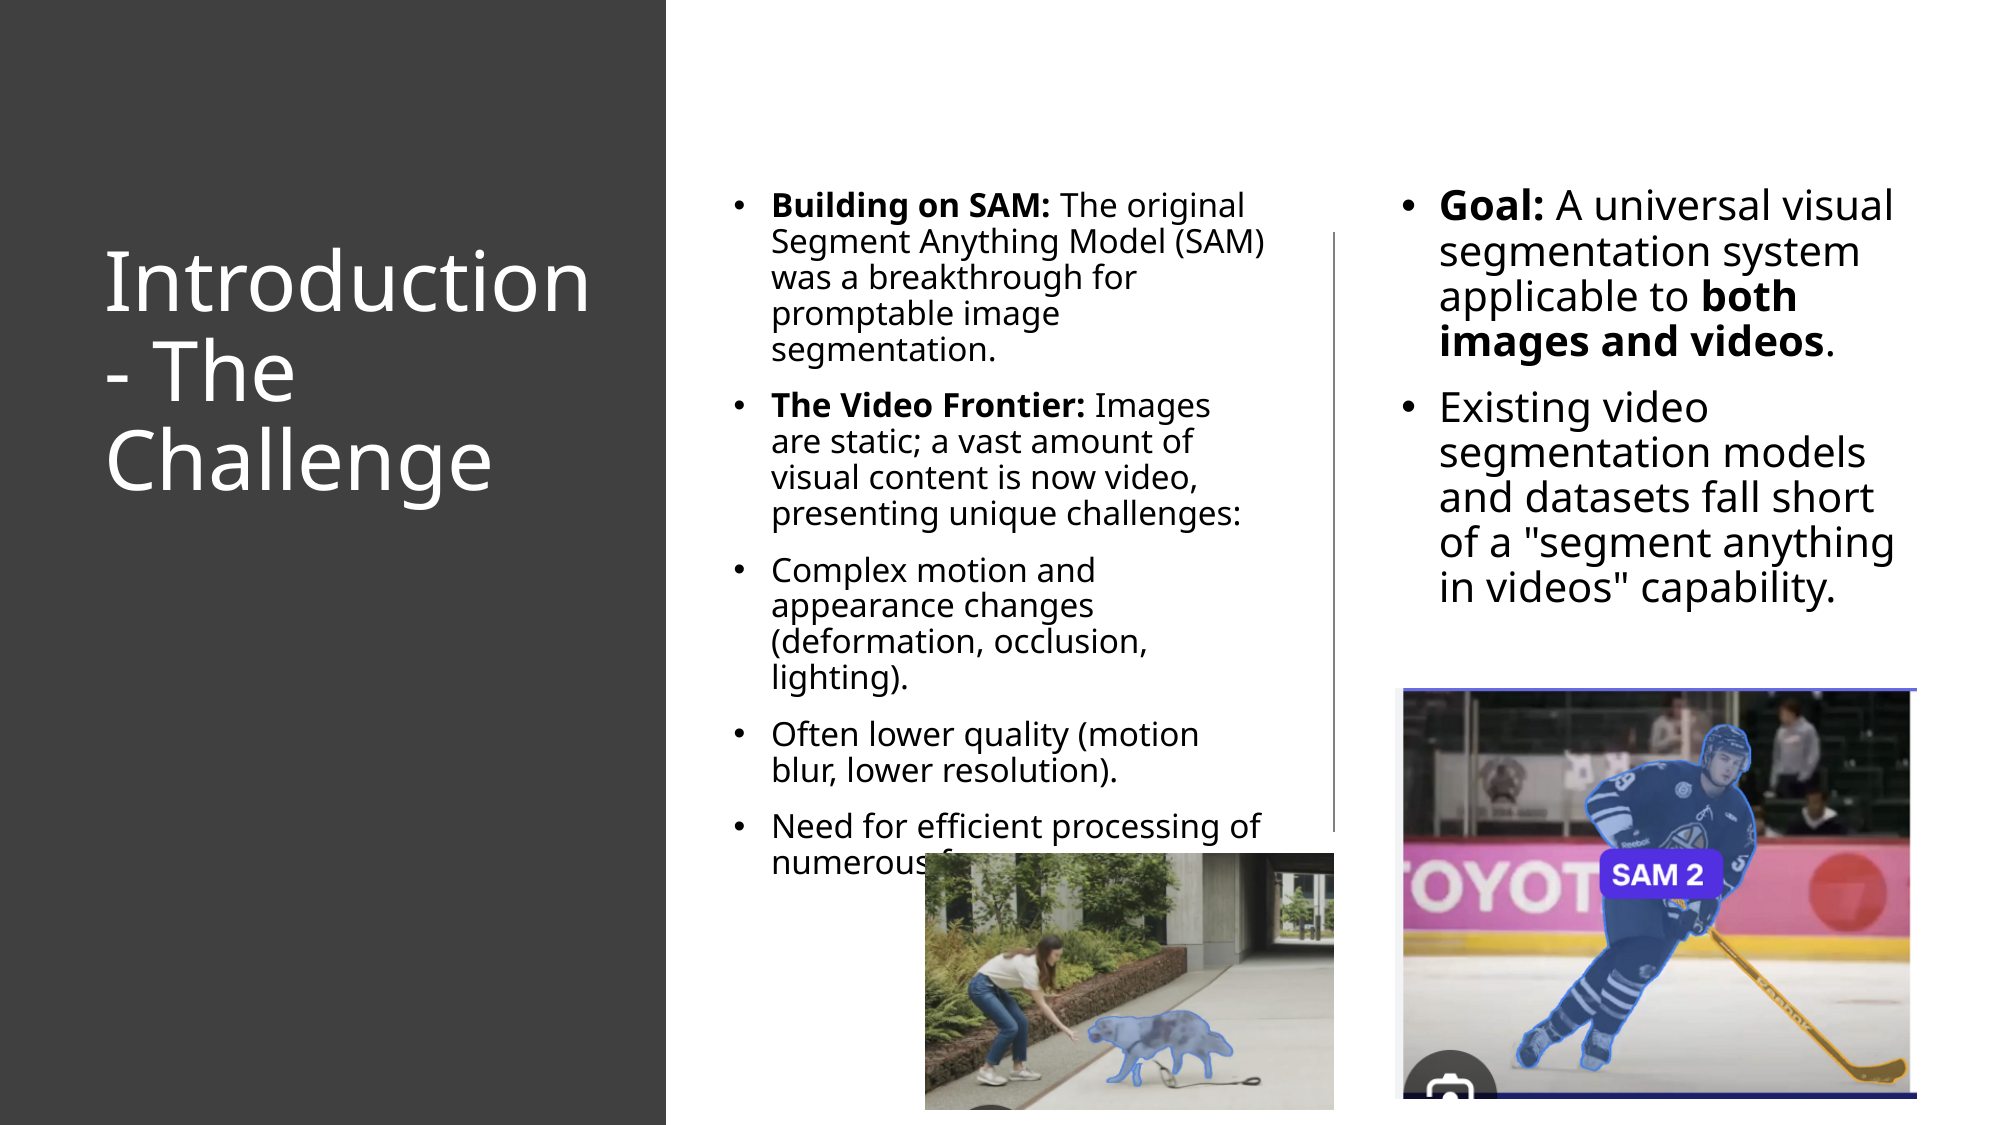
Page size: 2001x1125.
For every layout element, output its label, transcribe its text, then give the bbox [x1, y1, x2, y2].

text_box Goal: A universal visual segmentation system applicable to both images and videos. Existing video segmentation models and datasets fall short of a "segment anything in videos" capability. [1386, 177, 1911, 894]
list Building on SAM: The original Segment Anything Model (SAM) was a breakthrough for promptable image segmentation. The Video Frontier: Images are static; a vast amount of visual content is now video, presenting unique challenges: Complex motion and appearance changes (deformation, occlusion, lighting). Often lower quality (motion blur, lower resolution). Need for efficient processing of numerous frames. [718, 181, 1281, 898]
title Introduction - The Challenge [89, 231, 613, 948]
picture [924, 852, 1335, 1111]
text_box [0, 0, 667, 1125]
picture [1395, 687, 1918, 1099]
